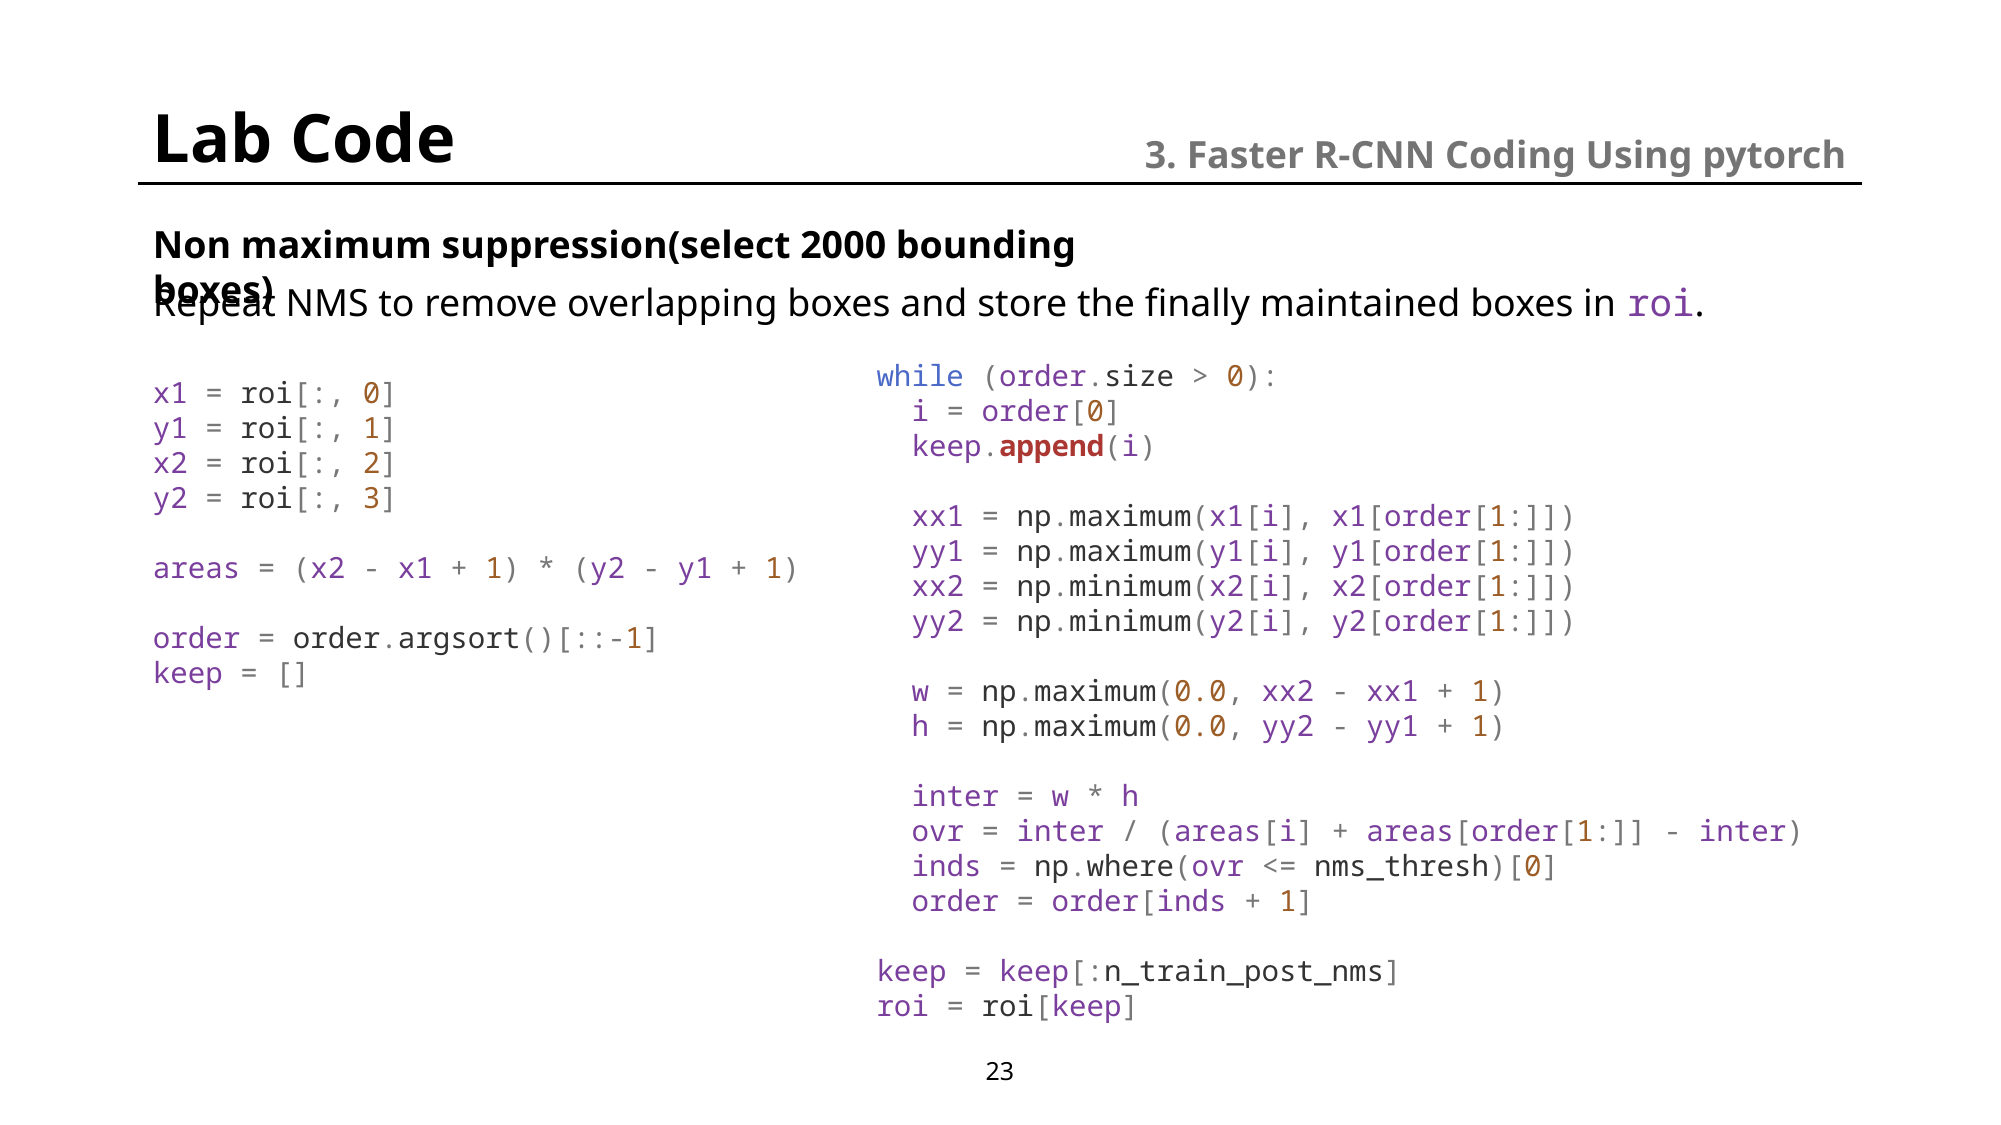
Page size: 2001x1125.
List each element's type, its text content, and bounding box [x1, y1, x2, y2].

text_box 3. Faster R-CNN Coding Using pytorch [1108, 123, 1862, 183]
text_box while (order.size > 0): i = order[0] keep.append(i) xx1 = np.maximum(x1[i], x1[order[1:]]) yy1 = np.maximum(y1[i], y1[order[1:]]) xx2 = np.minimum(x2[i], x2[order[1:]]) yy2 = np.minimum(y2[i], y2[order[1:]]) w = np.maximum(0.0, xx2 - xx1 + 1) h = np.maximum(0.0, yy2 - yy1 + 1) inter = w * h ovr = inter / (areas[i] + areas[order[1:]] - inter) inds = np.where(ovr <= nms_thresh)[0] order = order[inds + 1] keep = keep[:n_train_post_nms] roi = roi[keep] [861, 350, 1862, 1030]
text_box Non maximum suppression(select 2000 bounding boxes) [138, 214, 1207, 271]
text_box x1 = roi[:, 0] y1 = roi[:, 1] x2 = roi[:, 2] y2 = roi[:, 3] areas = (x2 - x1 + 1) * (y2 - y1 + 1) order = order.argsort()[::-1] keep = [] [138, 367, 861, 697]
text_box Lab Code [138, 87, 625, 183]
text_box Repeat NMS to remove overlapping boxes and store the finally maintained boxes in roi. [138, 271, 1759, 332]
slide_number 23 [774, 1042, 1225, 1103]
